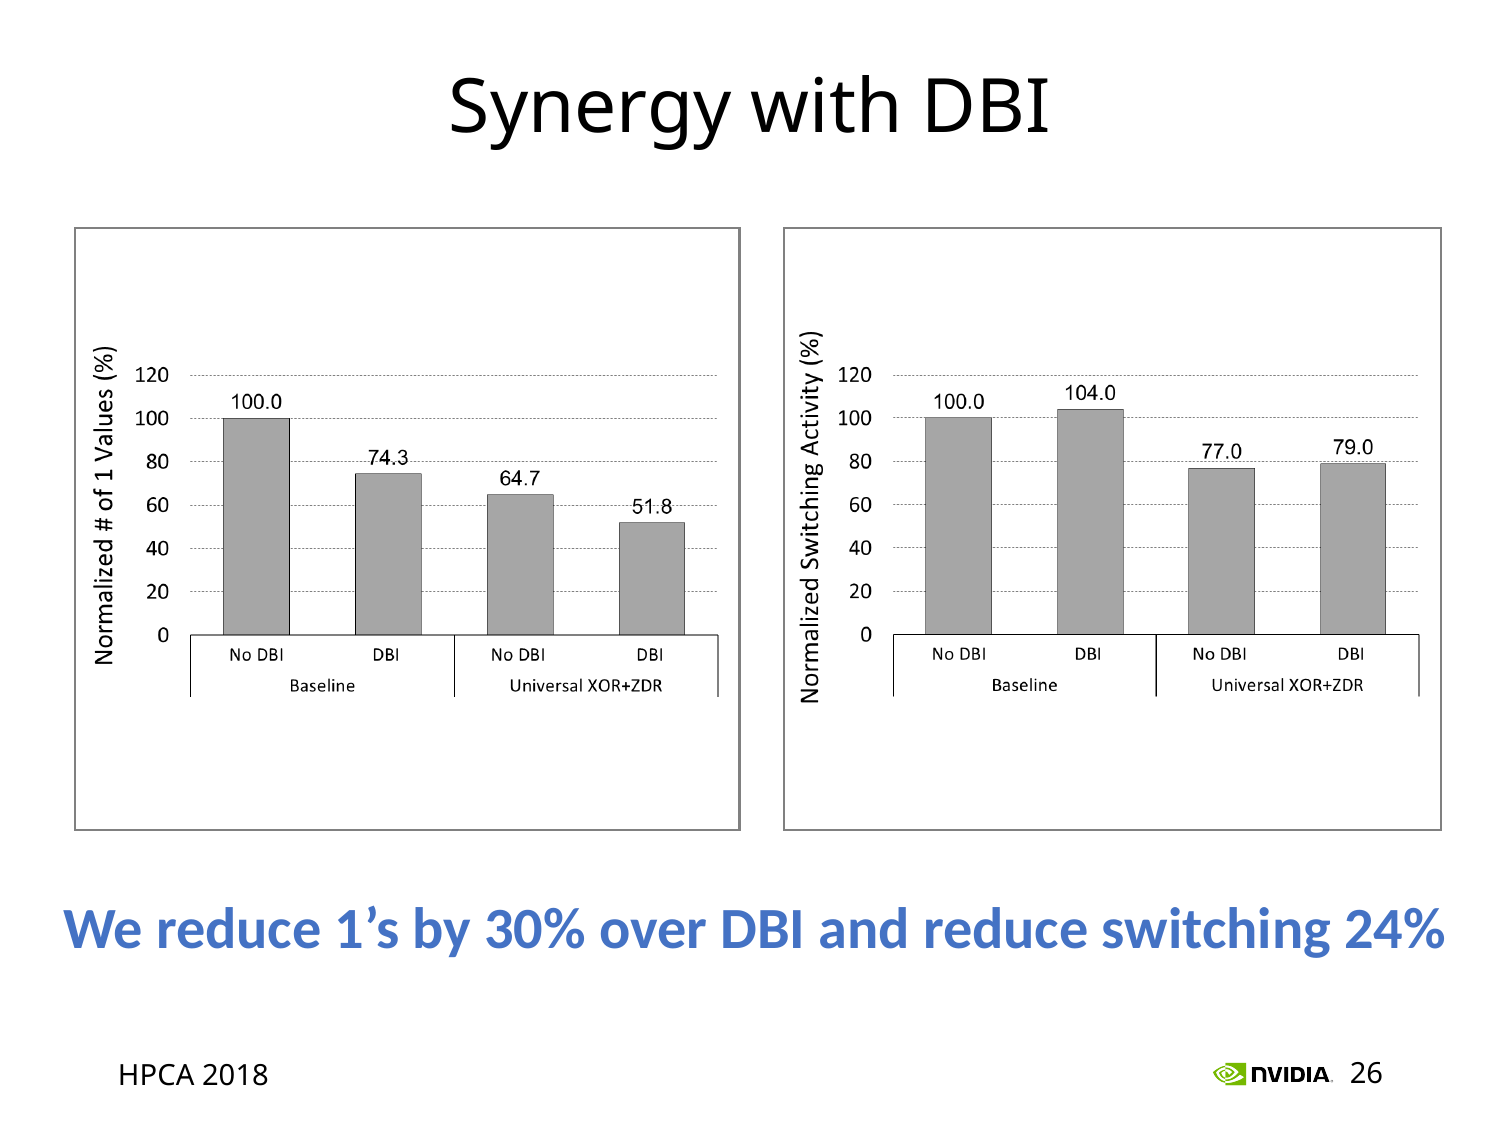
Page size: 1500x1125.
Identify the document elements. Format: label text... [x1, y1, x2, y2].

text_box We reduce 1’s by 30% over DBI and reduce switching 24% [43, 890, 1467, 969]
picture [792, 308, 1420, 859]
picture [1210, 1060, 1336, 1088]
title Synergy with DBI [103, 59, 1397, 278]
text_box [74, 227, 741, 831]
picture [89, 308, 719, 860]
text_box [783, 227, 1442, 831]
